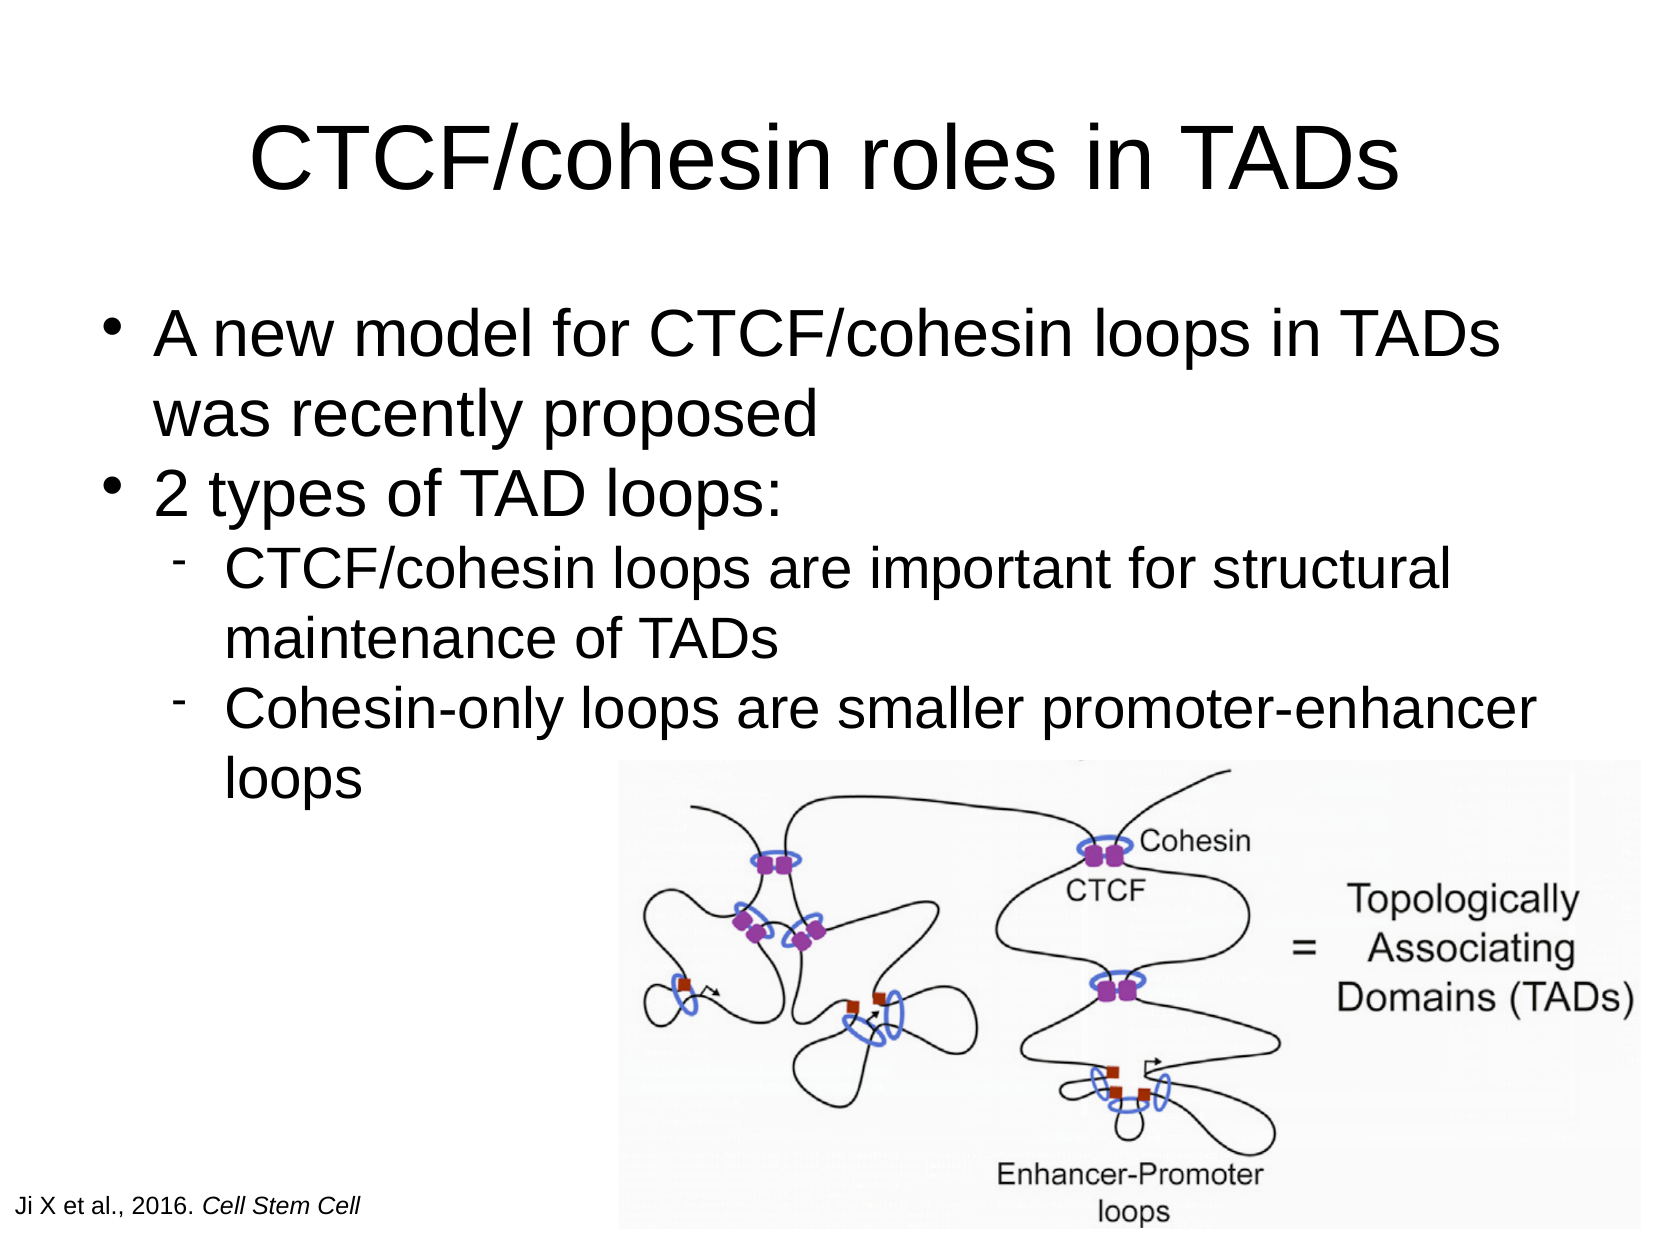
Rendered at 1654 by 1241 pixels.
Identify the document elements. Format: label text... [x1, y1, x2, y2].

text_box A new model for CTCF/cohesin loops in TADs was recently proposed 2 types of TAD loops: CTCF/cohesin loops are important for structural maintenance of TADs Cohesin-only loops are smaller promoter-enhancer loops [82, 289, 1570, 1009]
picture [618, 760, 1641, 1230]
text_box CTCF/cohesin roles in TADs [82, 49, 1570, 256]
text_box Ji X et al., 2016. Cell Stem Cell [0, 1182, 1653, 1241]
